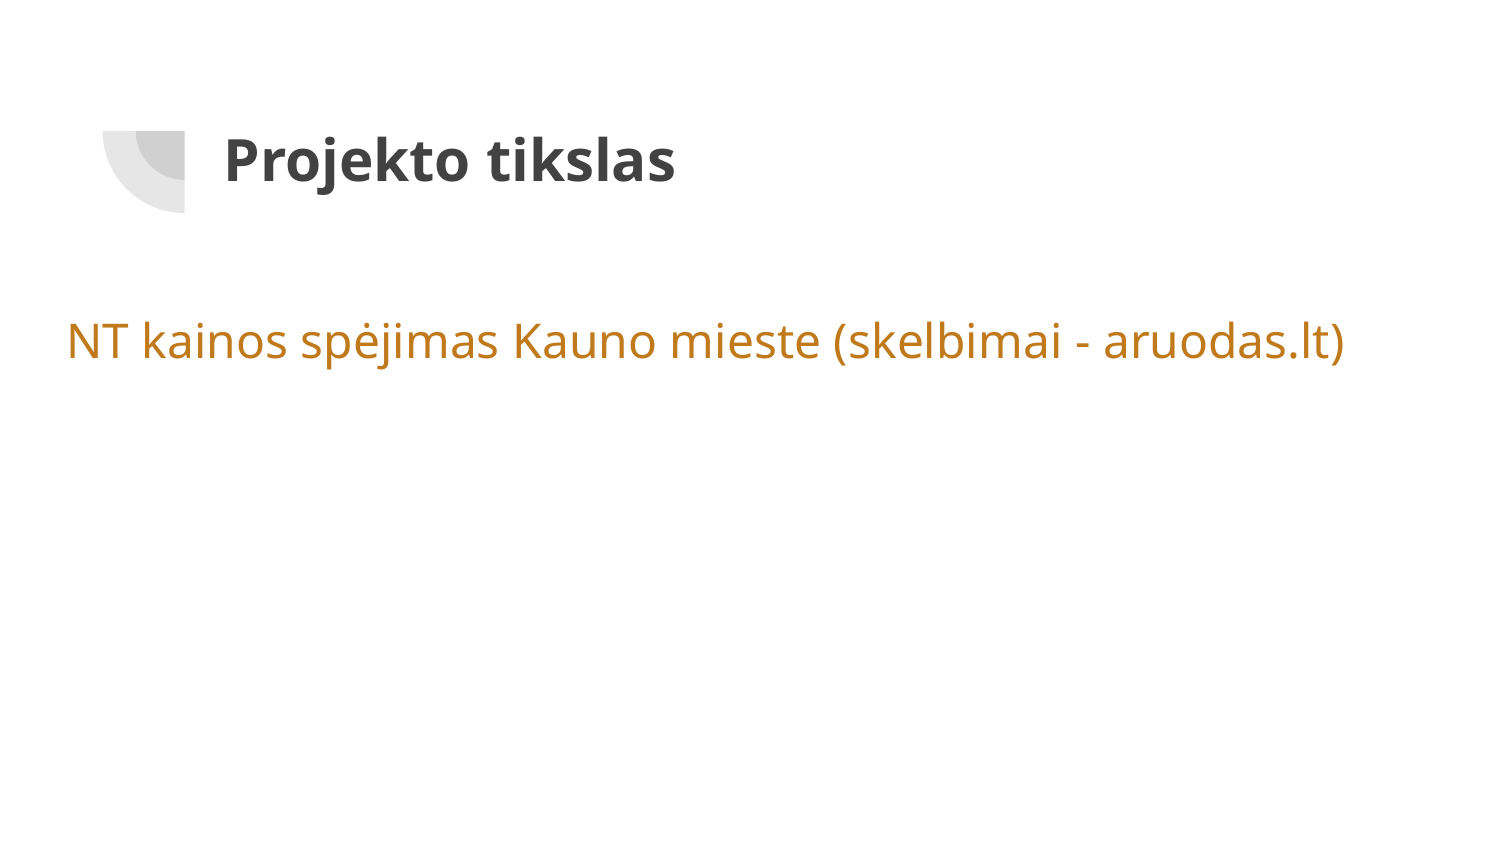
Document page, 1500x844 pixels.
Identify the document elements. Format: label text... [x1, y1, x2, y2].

title Projekto tikslas [208, 98, 1424, 250]
list NT kainos spėjimas Kauno mieste (skelbimai - aruodas.lt) [51, 286, 1449, 750]
